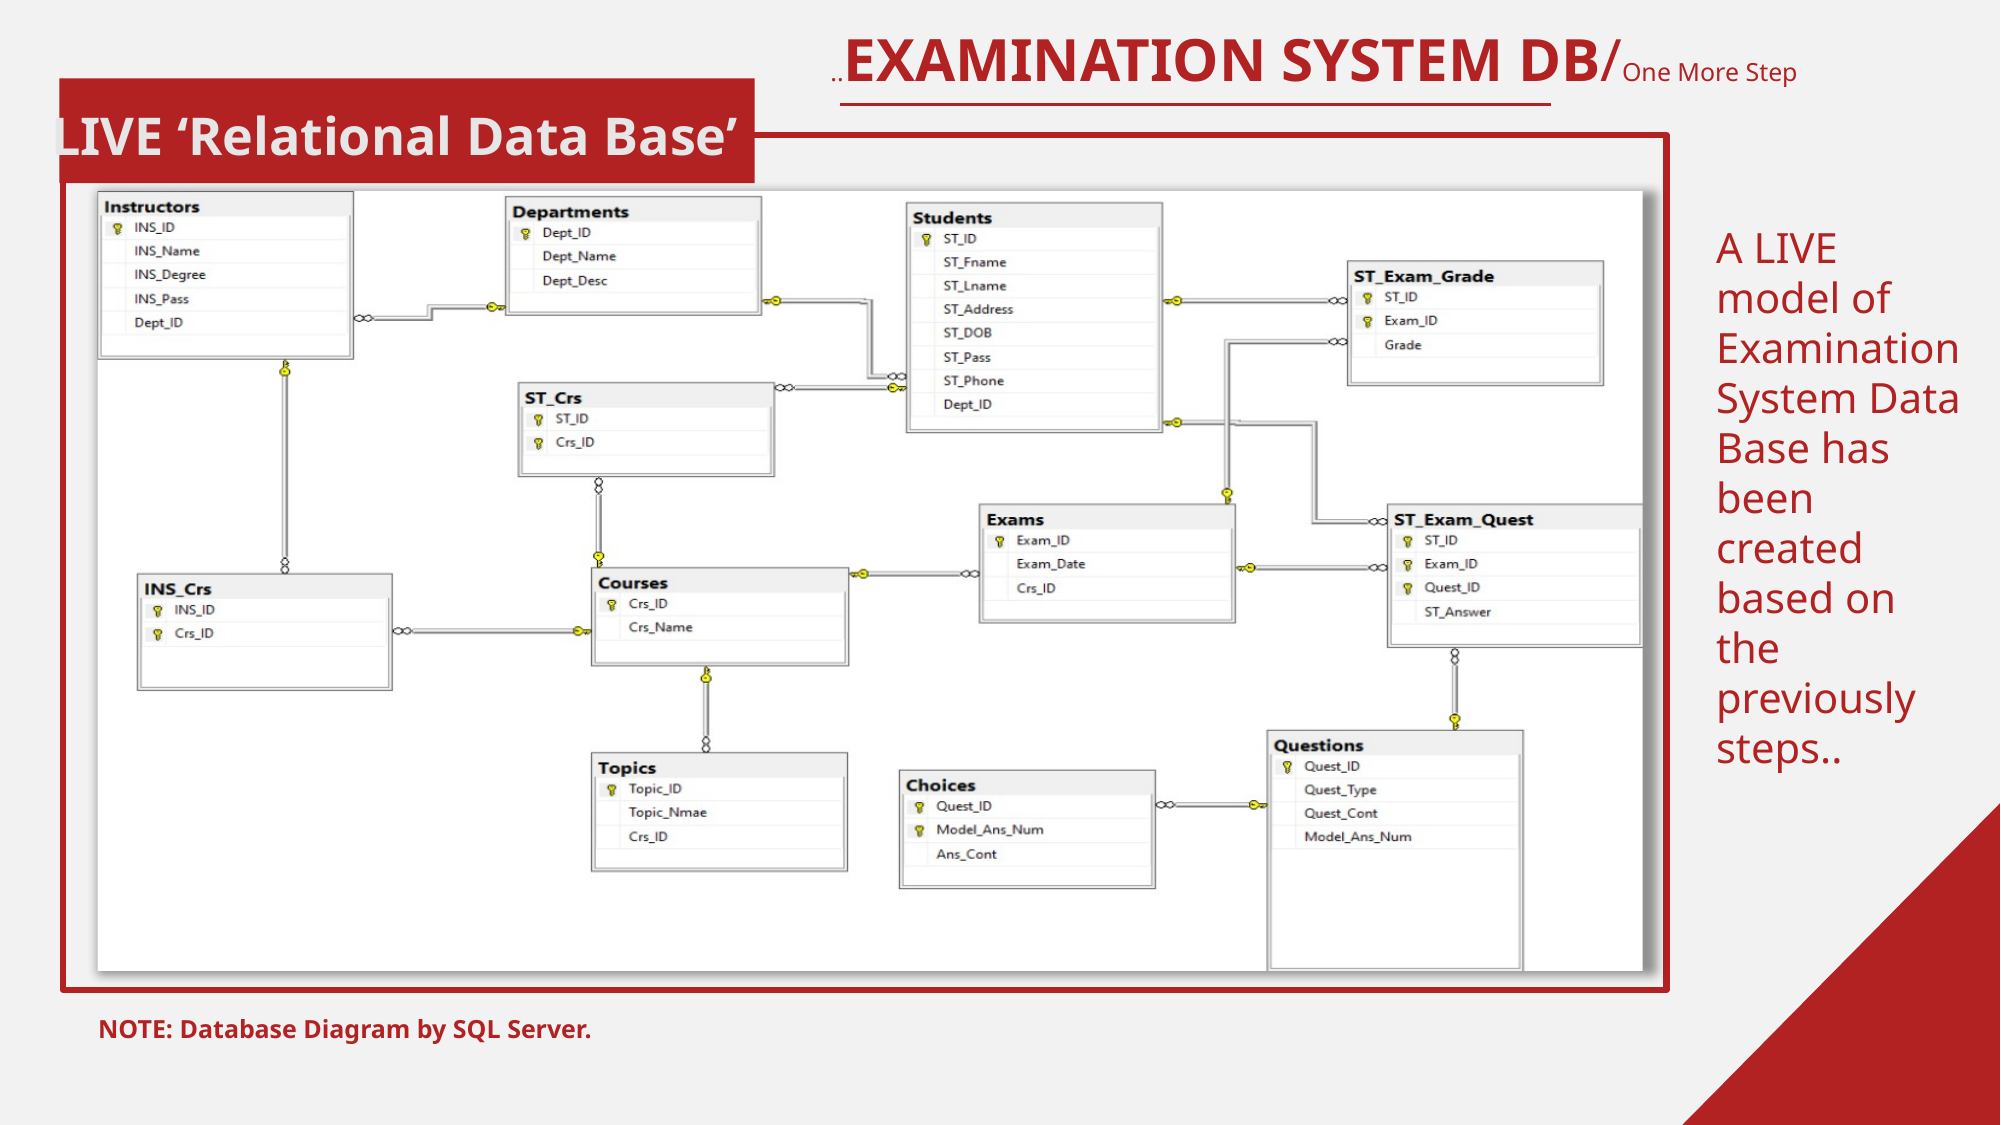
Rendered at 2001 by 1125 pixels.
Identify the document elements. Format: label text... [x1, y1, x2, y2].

text_box [62, 134, 1668, 991]
text_box [1680, 802, 2000, 1125]
text_box [58, 77, 756, 184]
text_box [815, 15, 1829, 105]
text_box LIVE ‘Relational Data Base’ [33, 95, 755, 174]
text_box A LIVE model of Examination System Data Base has been created based on the previously steps.. [1701, 214, 1981, 780]
text_box [97, 191, 1644, 971]
text_box NOTE: Database Diagram by SQL Server. [83, 1006, 865, 1051]
